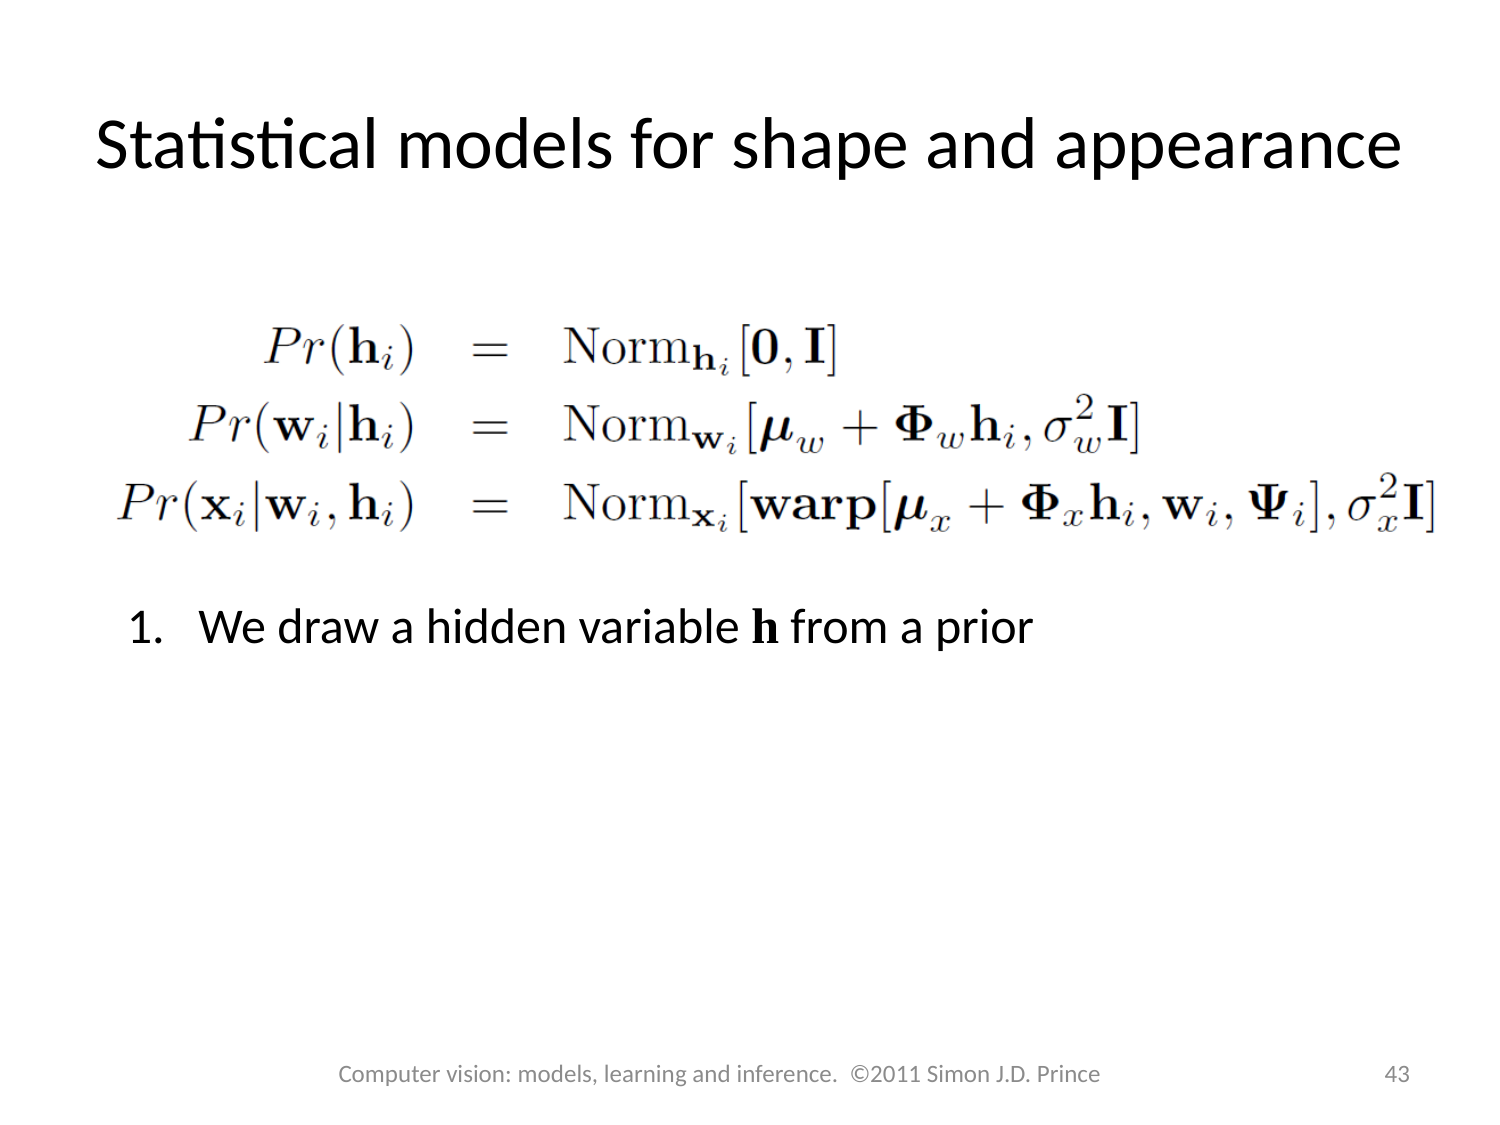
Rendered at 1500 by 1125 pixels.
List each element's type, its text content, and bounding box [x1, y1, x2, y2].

picture [41, 290, 1442, 558]
title Statistical models for shape and appearance [75, 45, 1425, 233]
text_box 43 [1140, 1042, 1425, 1103]
text_box 1. We draw a hidden variable h from a prior [112, 586, 1282, 661]
text_box Computer vision: models, learning and inference. ©2011 Simon J.D. Prince [301, 1042, 1140, 1103]
